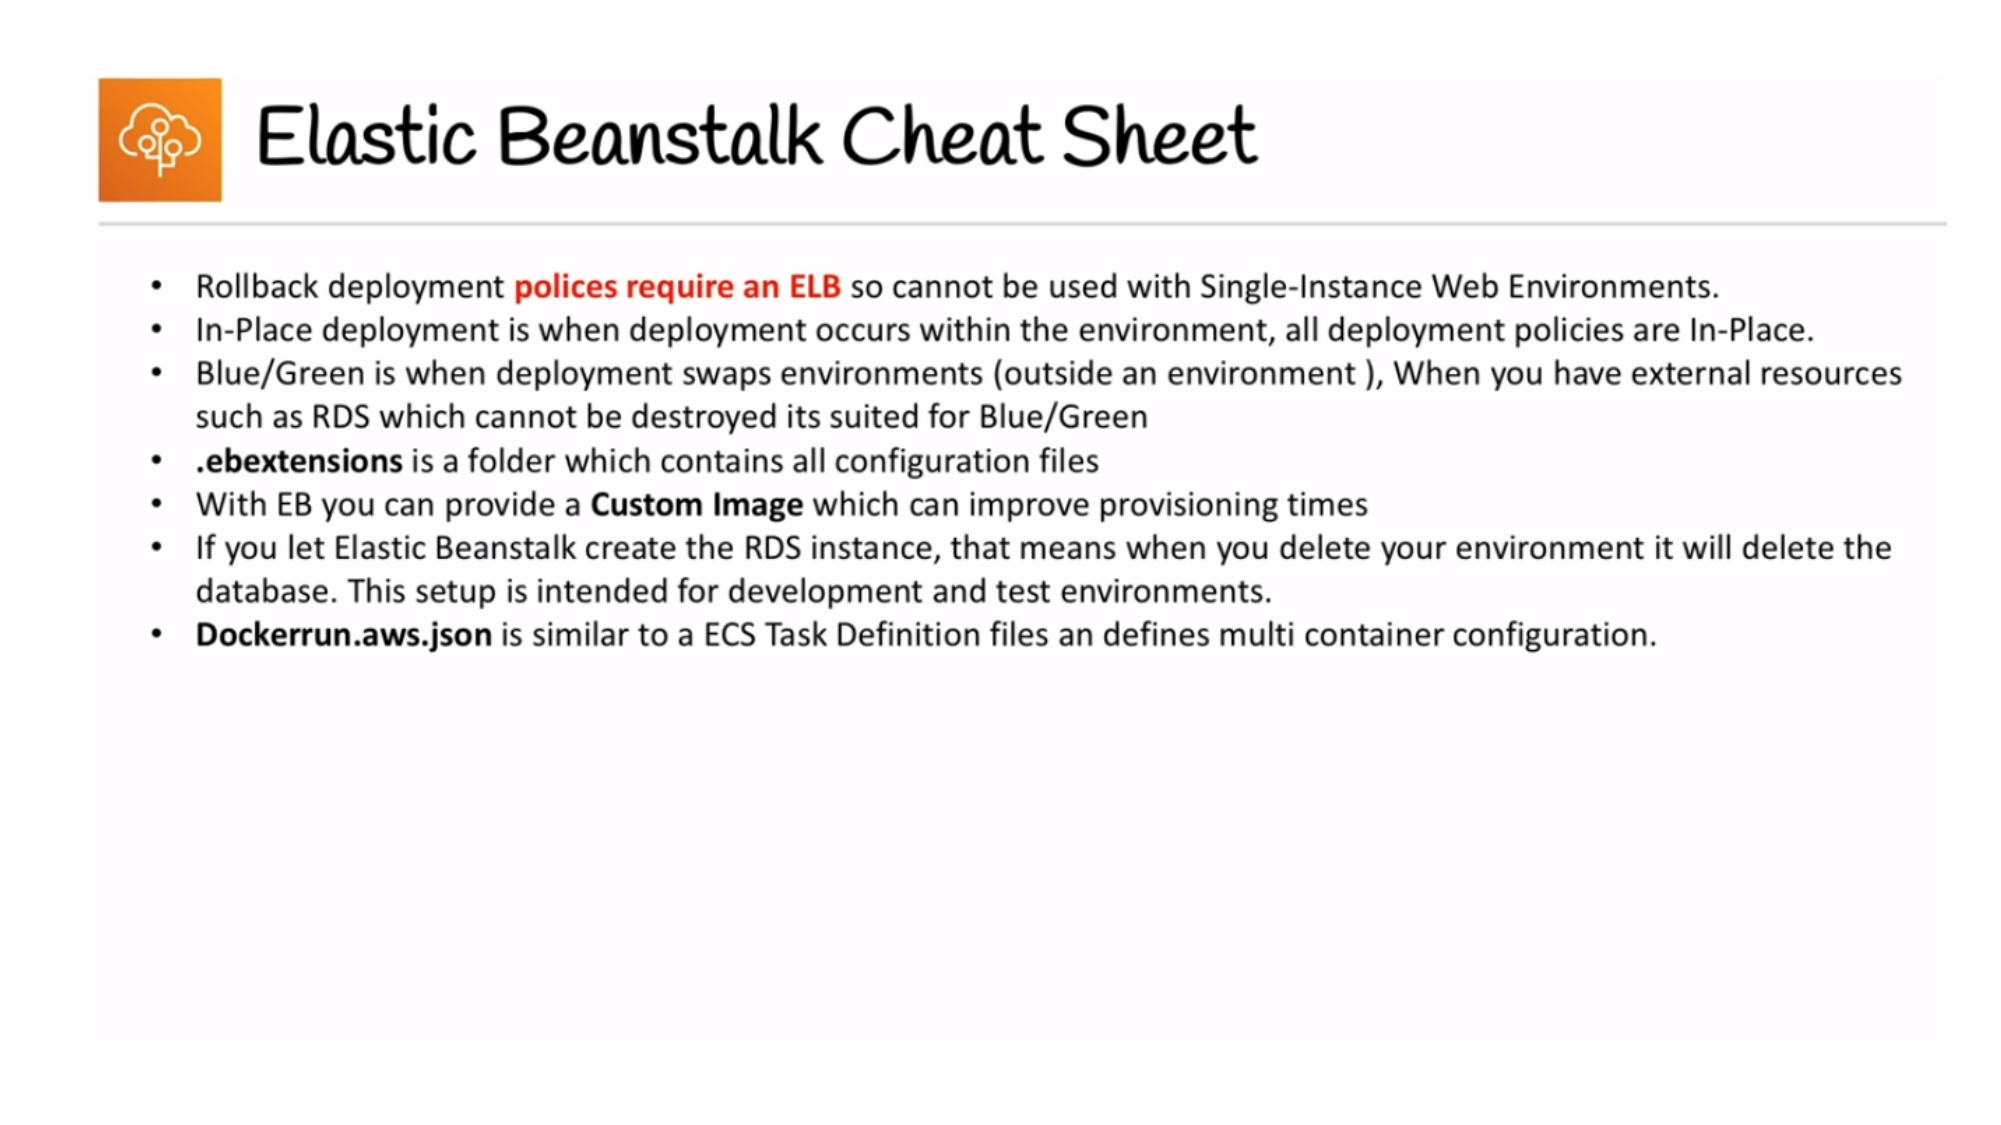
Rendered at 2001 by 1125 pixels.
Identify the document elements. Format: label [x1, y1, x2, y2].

picture [86, 75, 1947, 1050]
